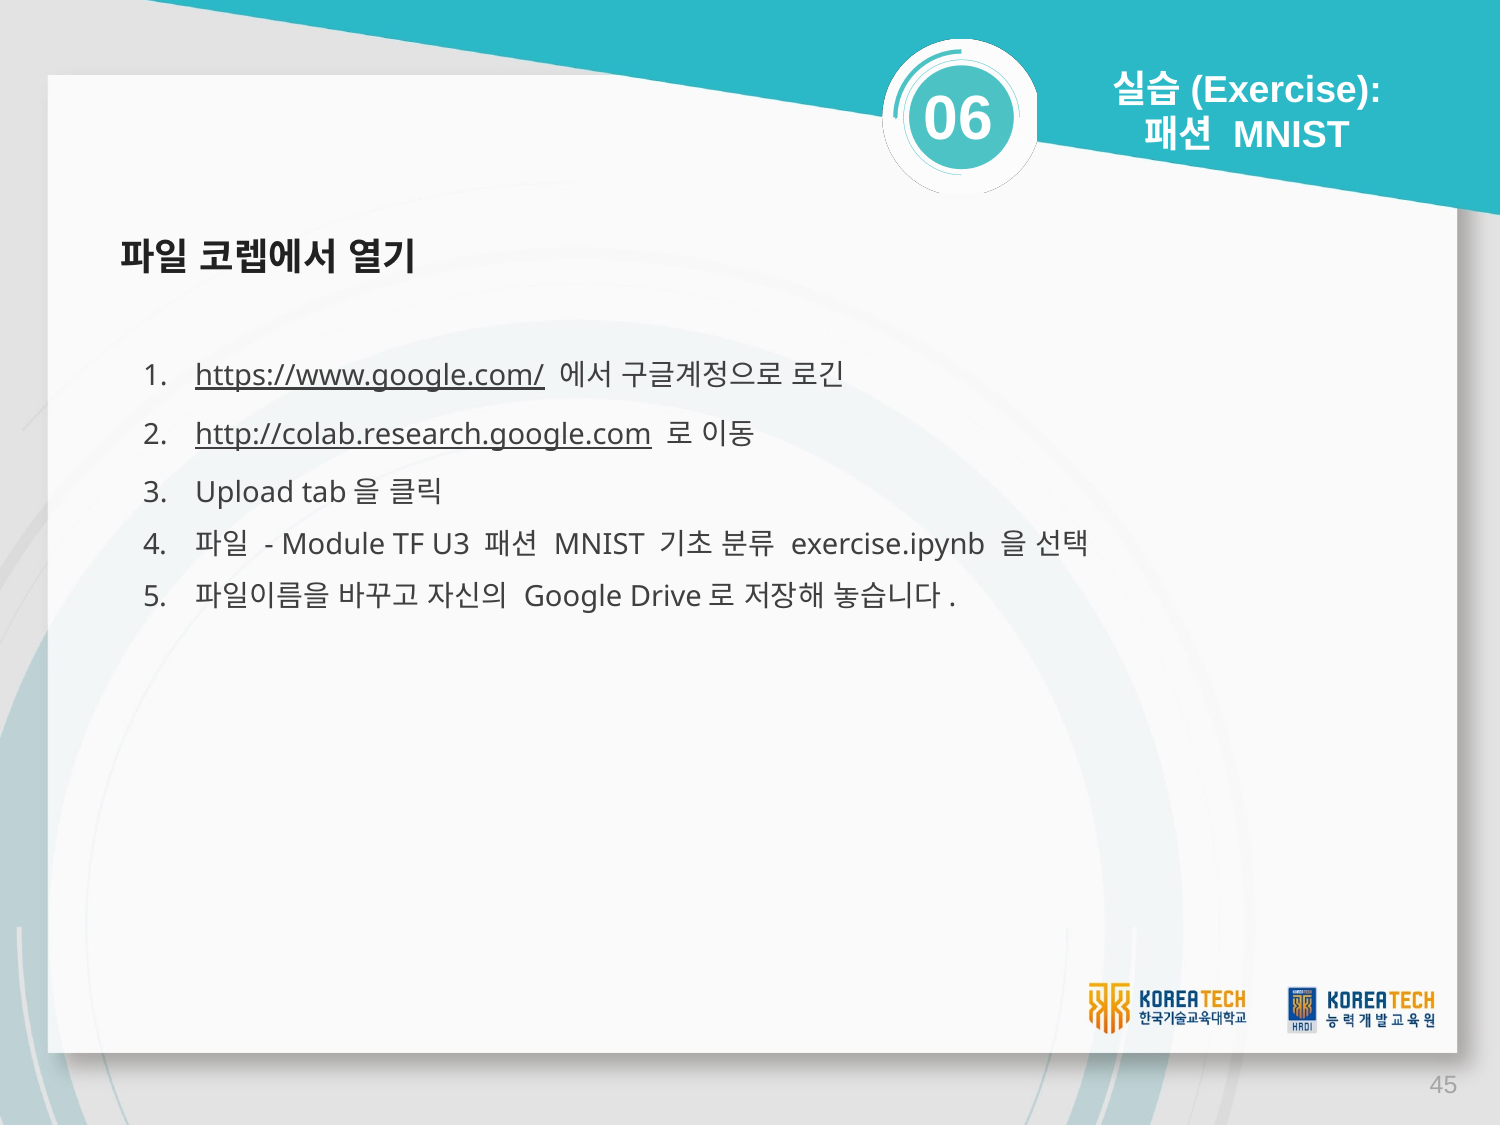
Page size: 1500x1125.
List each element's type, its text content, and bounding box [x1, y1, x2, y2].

text_box 실습(Exercise): 패션 MNIST [1053, 57, 1441, 161]
picture [0, 0, 1500, 1125]
slide_number 45 [1225, 1053, 1473, 1114]
text_box 파일 코렙에서 열기 https://www.google.com/ 에서 구글계정으로 로긴 http://colab.research.google.com 로 이동 Upload tab을 클릭 파일 - Module TF U3 패션 MNIST 기초 분류 exercise.ipynb 을 선택 파일이름을 바꾸고 자신의 Google Drive로 저장해 놓습니다. [105, 218, 1395, 907]
